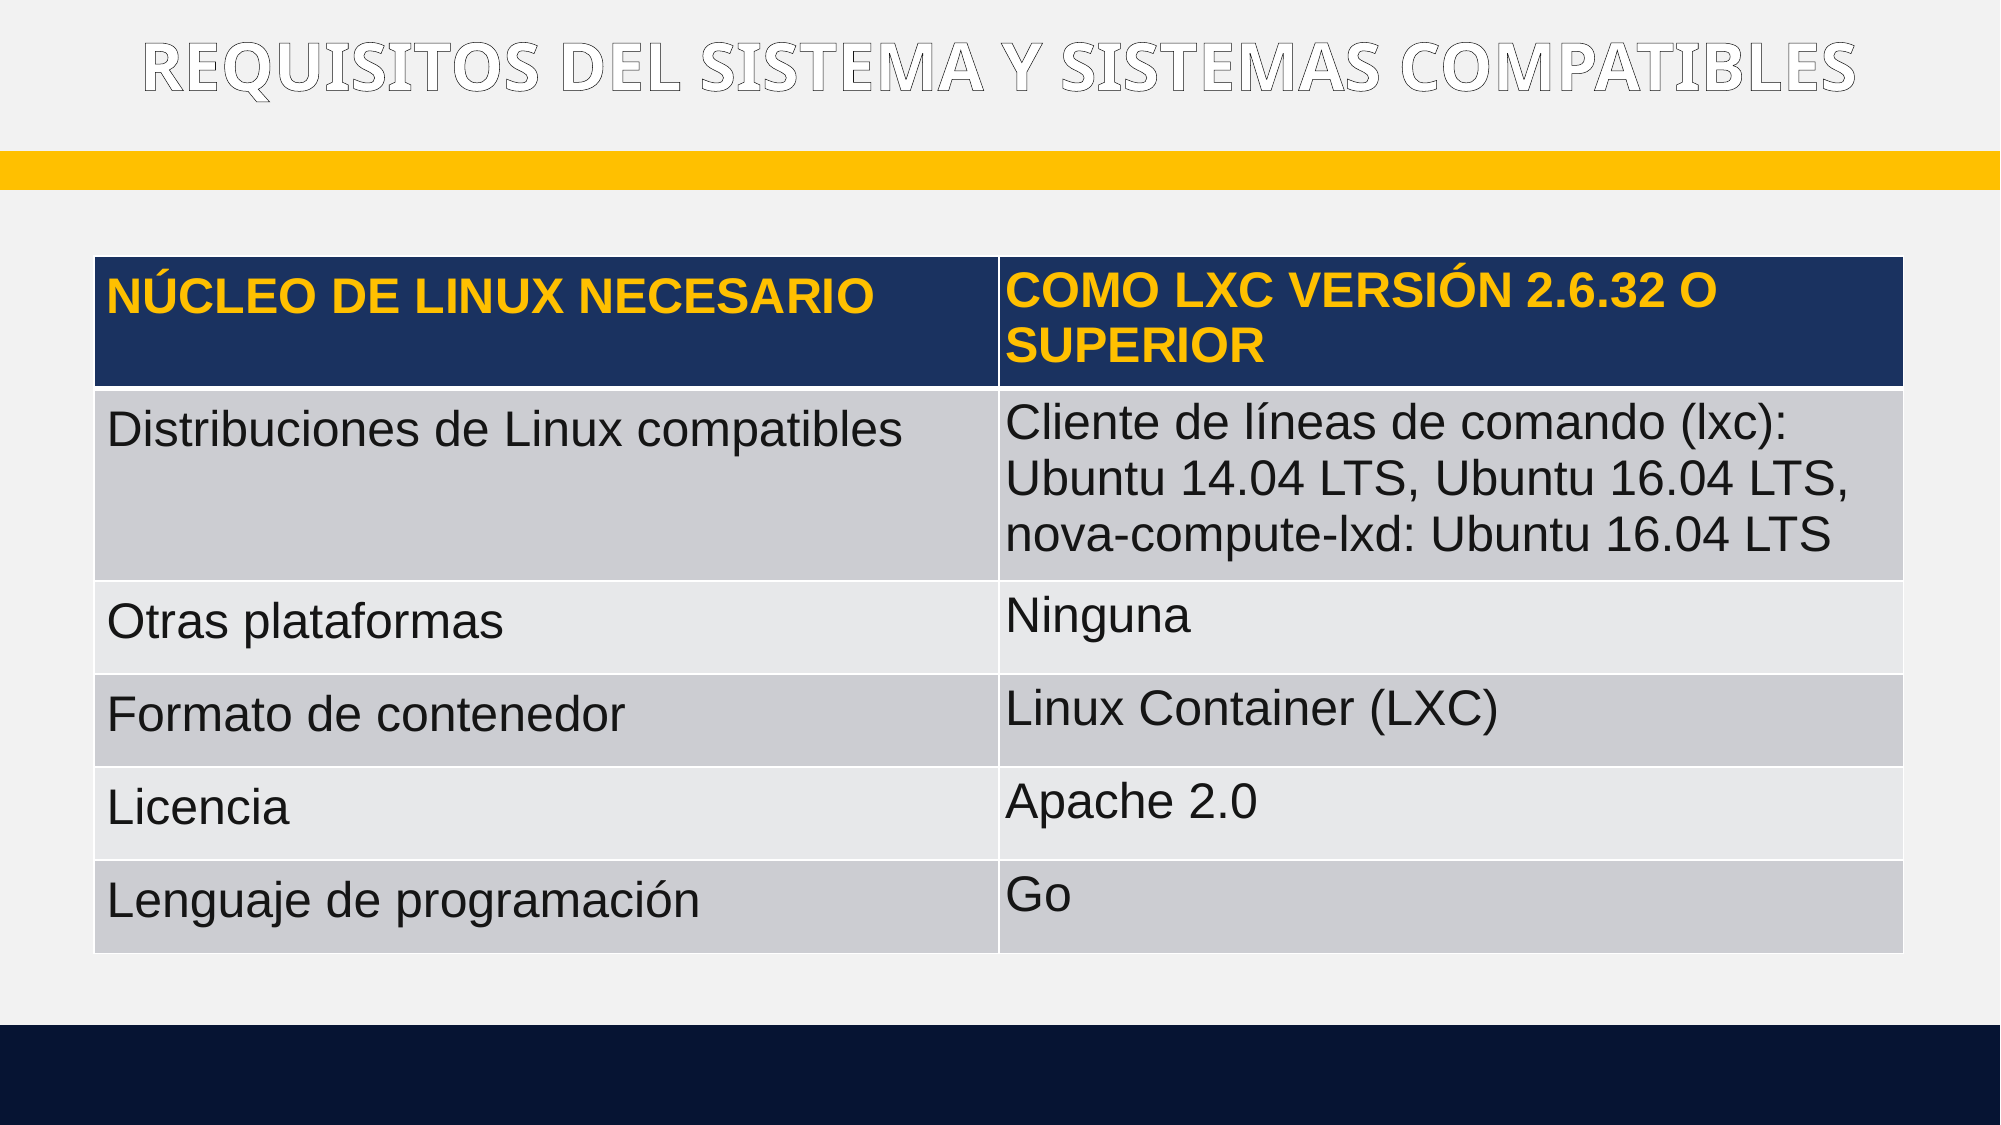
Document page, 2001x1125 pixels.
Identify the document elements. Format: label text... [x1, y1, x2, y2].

table_cell Otras plataformas [95, 582, 998, 673]
table_cell Cliente de líneas de comando (lxc): Ubuntu 14.04 LTS, Ubuntu 16.04 LTS, nova-compute-lxd: Ubuntu 16.04 LTS [1000, 391, 1903, 580]
text_box REQUISITOS DEL SISTEMA Y SISTEMAS COMPATIBLES [29, 16, 1969, 112]
table_cell Licencia [95, 768, 998, 859]
table_cell Distribuciones de Linux compatibles [95, 391, 998, 580]
table_cell Go [1000, 861, 1903, 953]
table_header NÚCLEO DE LINUX NECESARIO [95, 257, 998, 386]
table_cell Apache 2.0 [1000, 768, 1903, 859]
picture [0, 1024, 2000, 1125]
text_box [0, 151, 2000, 190]
table_header COMO LXC VERSIÓN 2.6.32 O SUPERIOR [1000, 257, 1903, 386]
table_cell Linux Container (LXC) [1000, 675, 1903, 766]
table_cell Lenguaje de programación [95, 861, 998, 953]
table_cell Formato de contenedor [95, 675, 998, 766]
table_cell Ninguna [1000, 582, 1903, 673]
